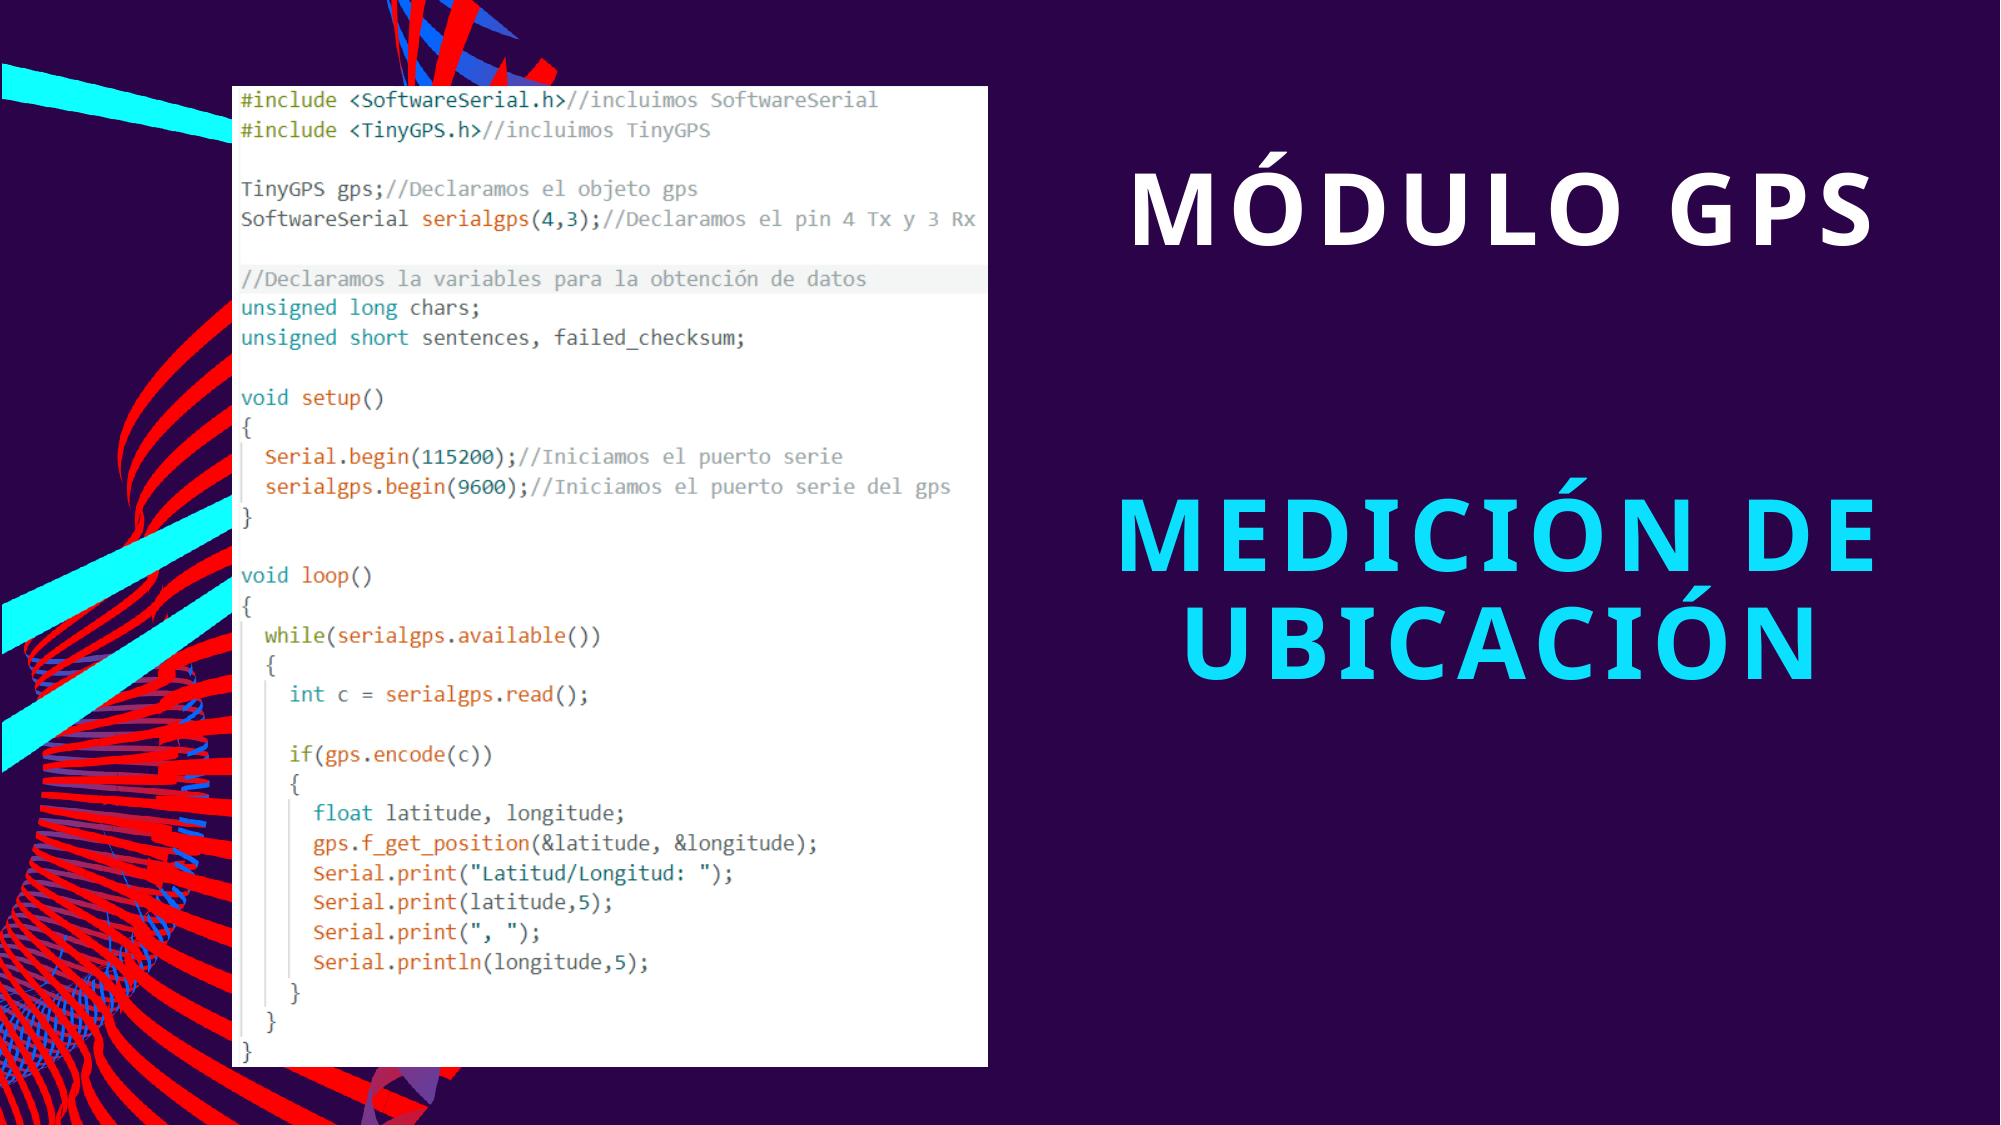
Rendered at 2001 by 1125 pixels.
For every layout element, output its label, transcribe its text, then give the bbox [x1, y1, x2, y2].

picture [0, 0, 2000, 1125]
text_box Medición de UBICACIÓN [1001, 477, 2000, 759]
title Módulo gps [1104, 151, 1897, 281]
